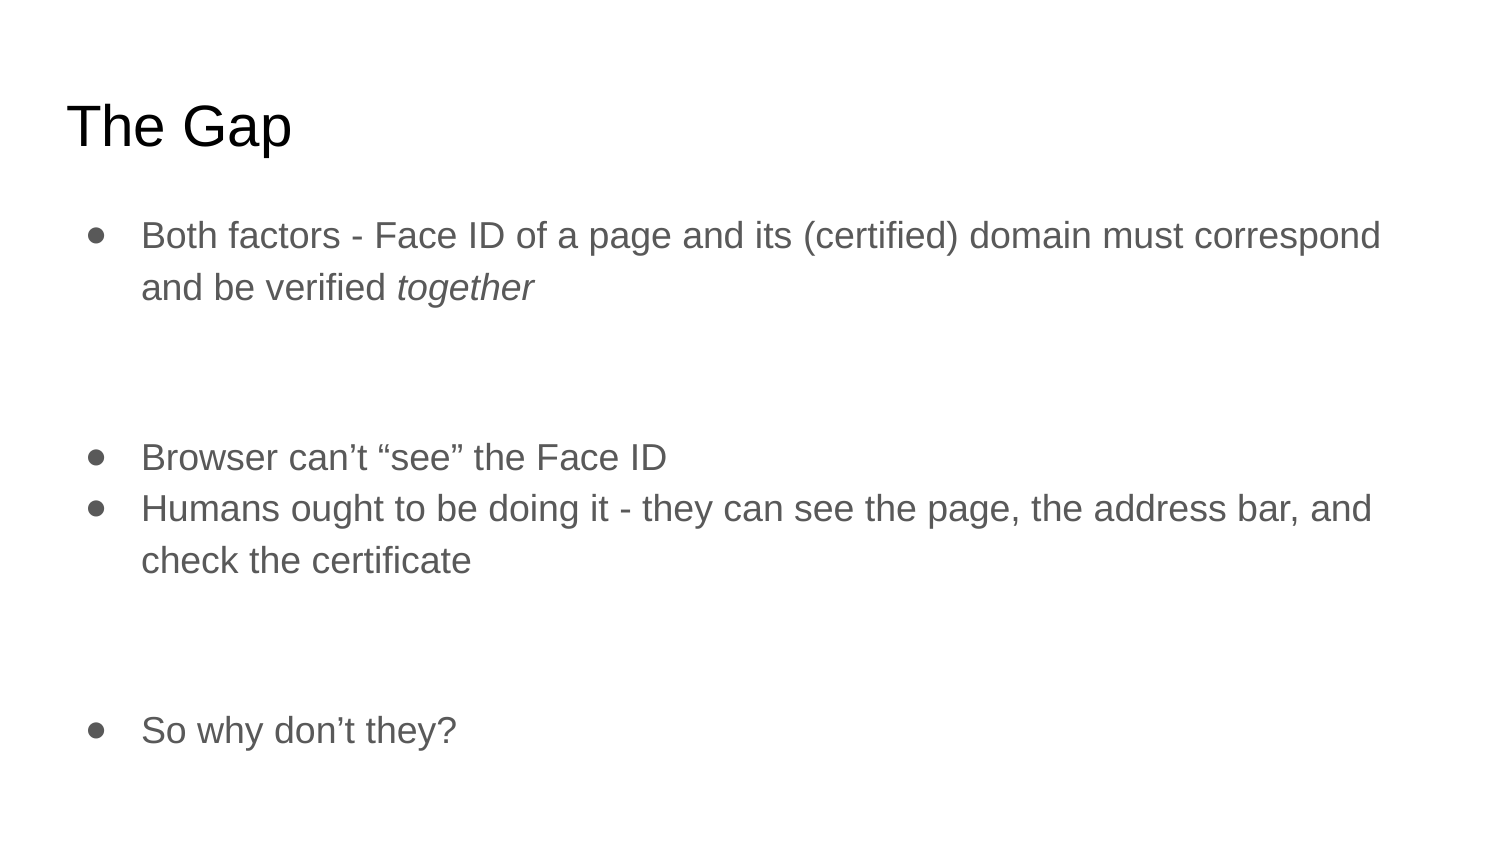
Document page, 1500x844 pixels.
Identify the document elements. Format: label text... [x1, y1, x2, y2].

title The Gap [51, 72, 1449, 167]
list Both factors - Face ID of a page and its (certified) domain must correspond and be verified together Browser can’t “see” the Face ID Humans ought to be doing it - they can see the page, the address bar, and check the certificate So why don’t they? [51, 189, 1449, 750]
